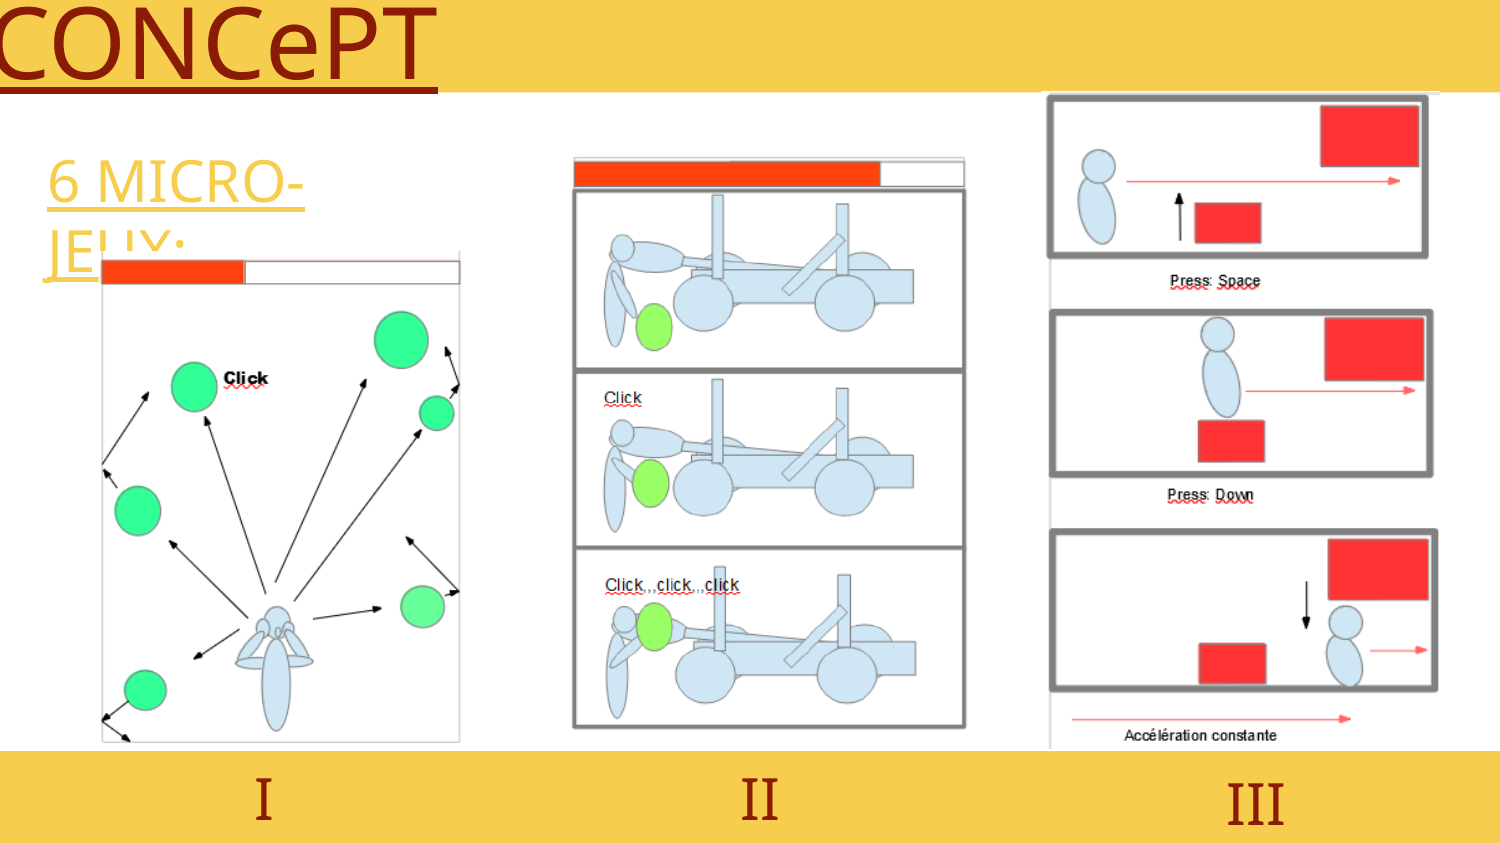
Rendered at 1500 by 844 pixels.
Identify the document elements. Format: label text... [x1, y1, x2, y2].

text_box II [725, 747, 811, 844]
text_box [1337, 751, 1500, 844]
text_box [459, 0, 1500, 93]
text_box [0, 751, 239, 844]
picture [1041, 91, 1441, 753]
text_box CONCePT [0, 0, 459, 457]
picture [561, 151, 975, 738]
text_box [811, 751, 1211, 844]
text_box III [1211, 761, 1337, 844]
text_box I [239, 756, 325, 844]
text_box [325, 751, 725, 844]
picture [98, 250, 466, 748]
